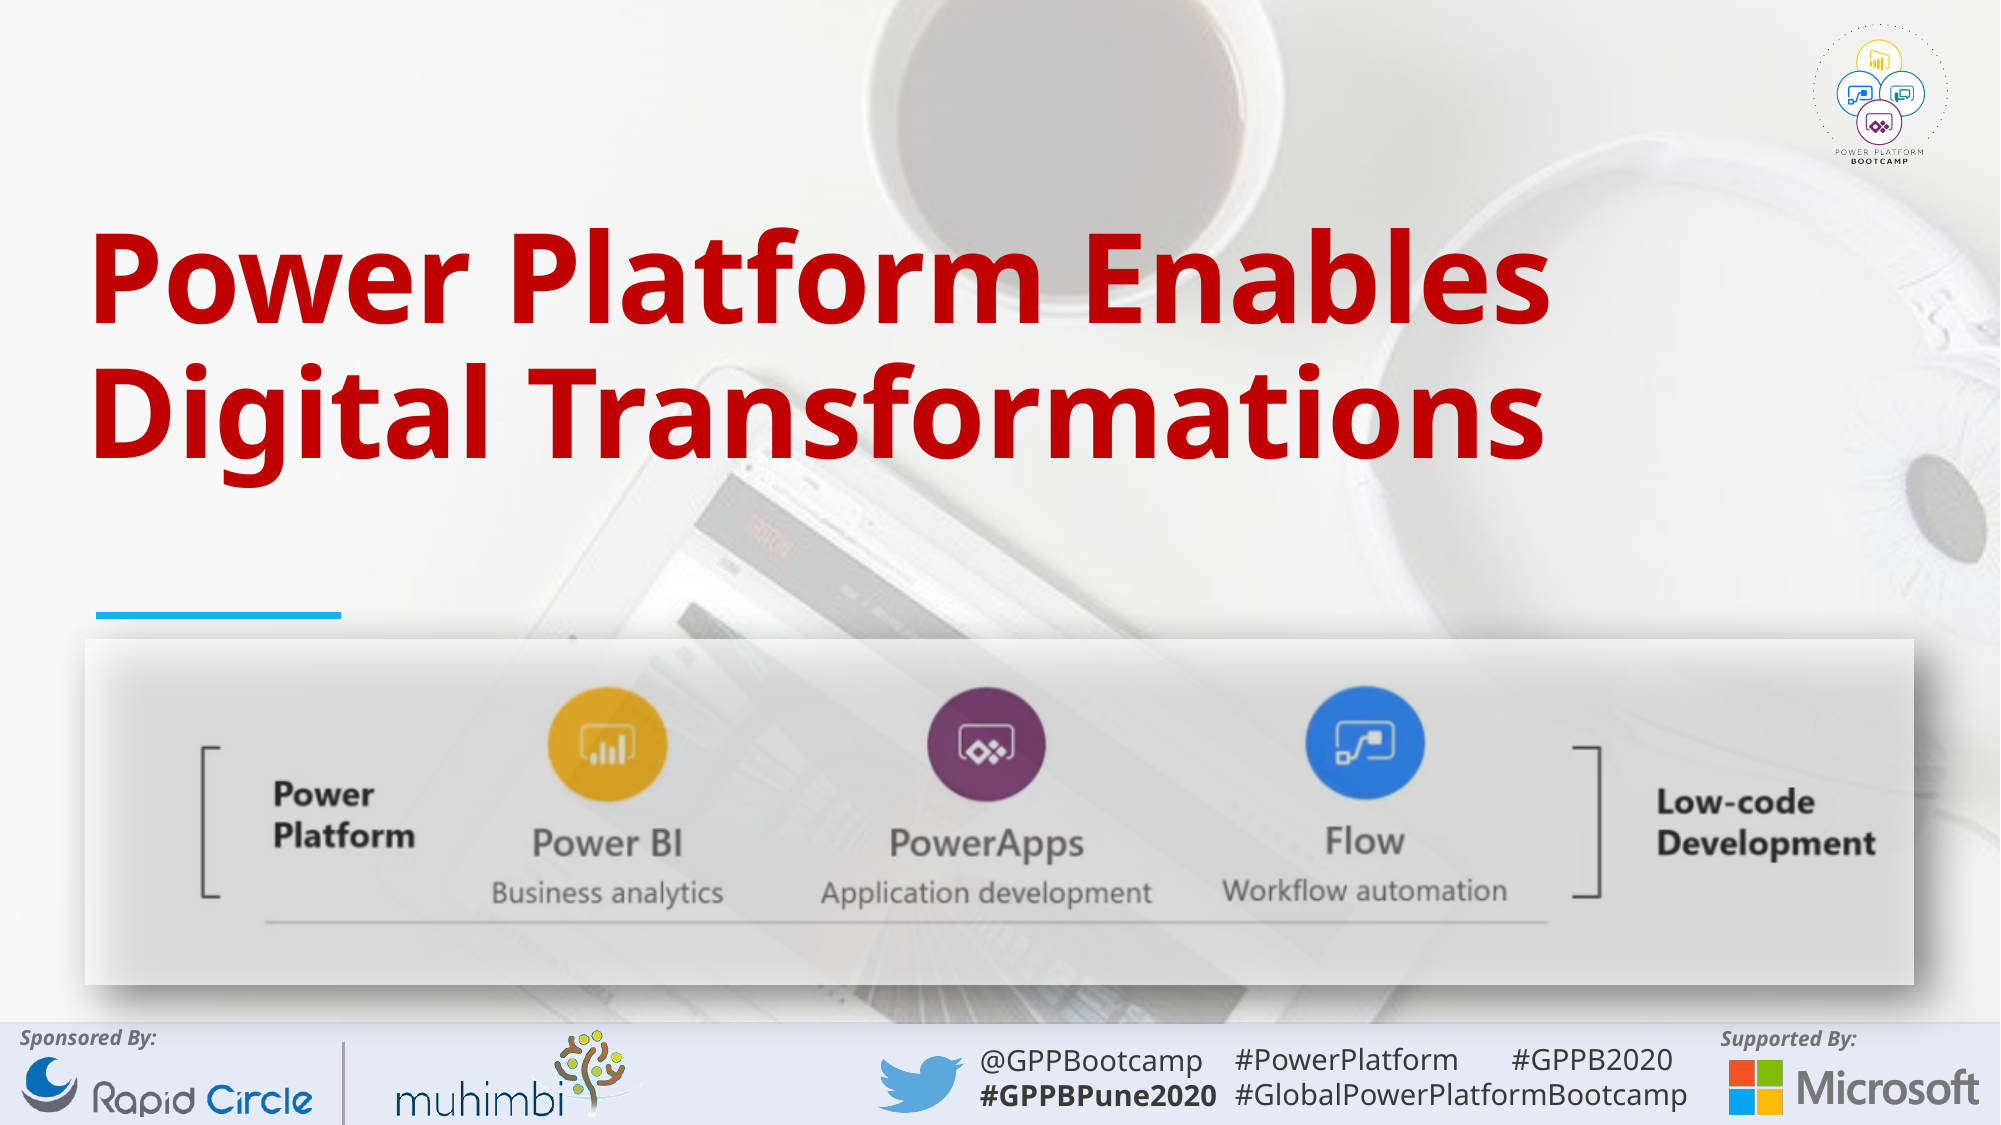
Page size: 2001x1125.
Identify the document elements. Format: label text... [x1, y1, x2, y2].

picture [85, 639, 1914, 985]
picture [0, 1024, 2000, 1125]
picture [1813, 24, 1948, 164]
title Power Platform Enables Digital Transformations [85, 213, 1944, 486]
